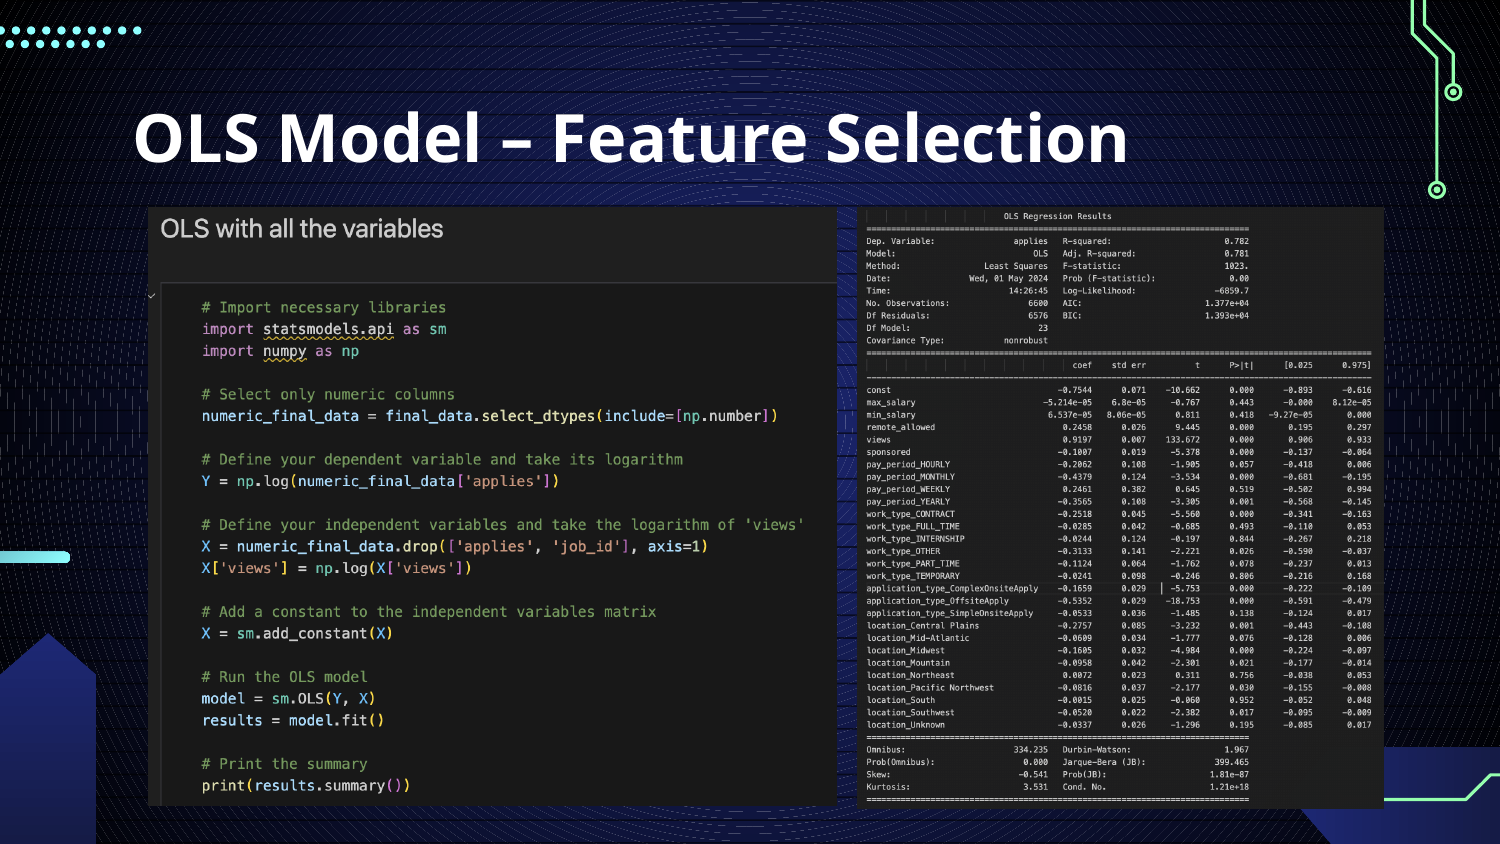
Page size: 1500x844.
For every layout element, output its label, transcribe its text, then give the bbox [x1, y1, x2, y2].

title OLS Model – Feature Selection [116, 88, 1383, 183]
picture [856, 207, 1384, 809]
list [147, 207, 838, 807]
